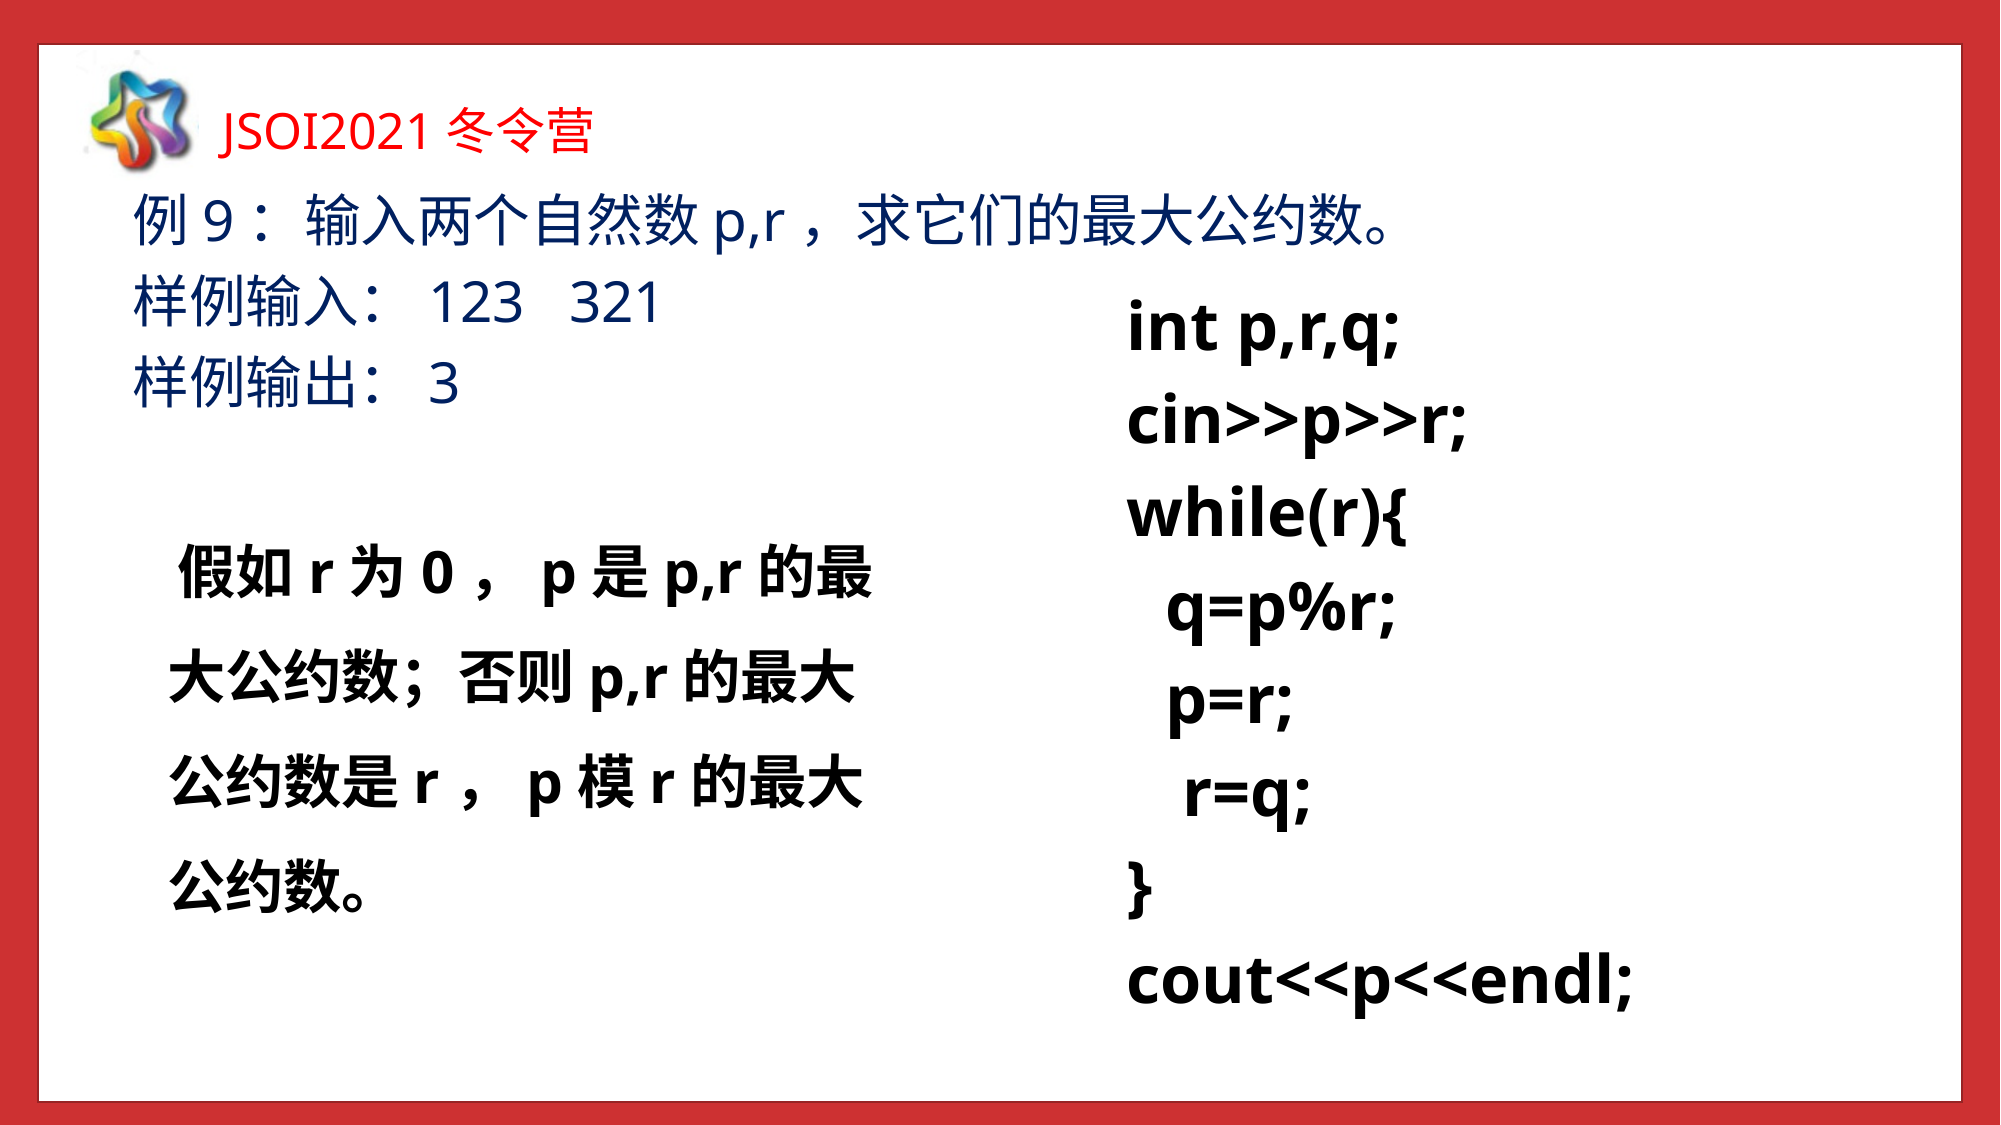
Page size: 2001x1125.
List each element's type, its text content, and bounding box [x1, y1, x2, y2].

text_box 假如r为0，p是p,r的最大公约数；否则p,r的最大公约数是r，p模r的最大公约数。 [95, 493, 929, 917]
text_box int p,r,q; cin>>p>>r; while(r){ q=p%r; p=r; r=q; } cout<<p<<endl; [1094, 276, 1724, 1053]
list 例9：输入两个自然数p,r，求它们的最大公约数。 样例输入：123 321 样例输出：3 [117, 185, 1410, 479]
picture [76, 50, 199, 181]
